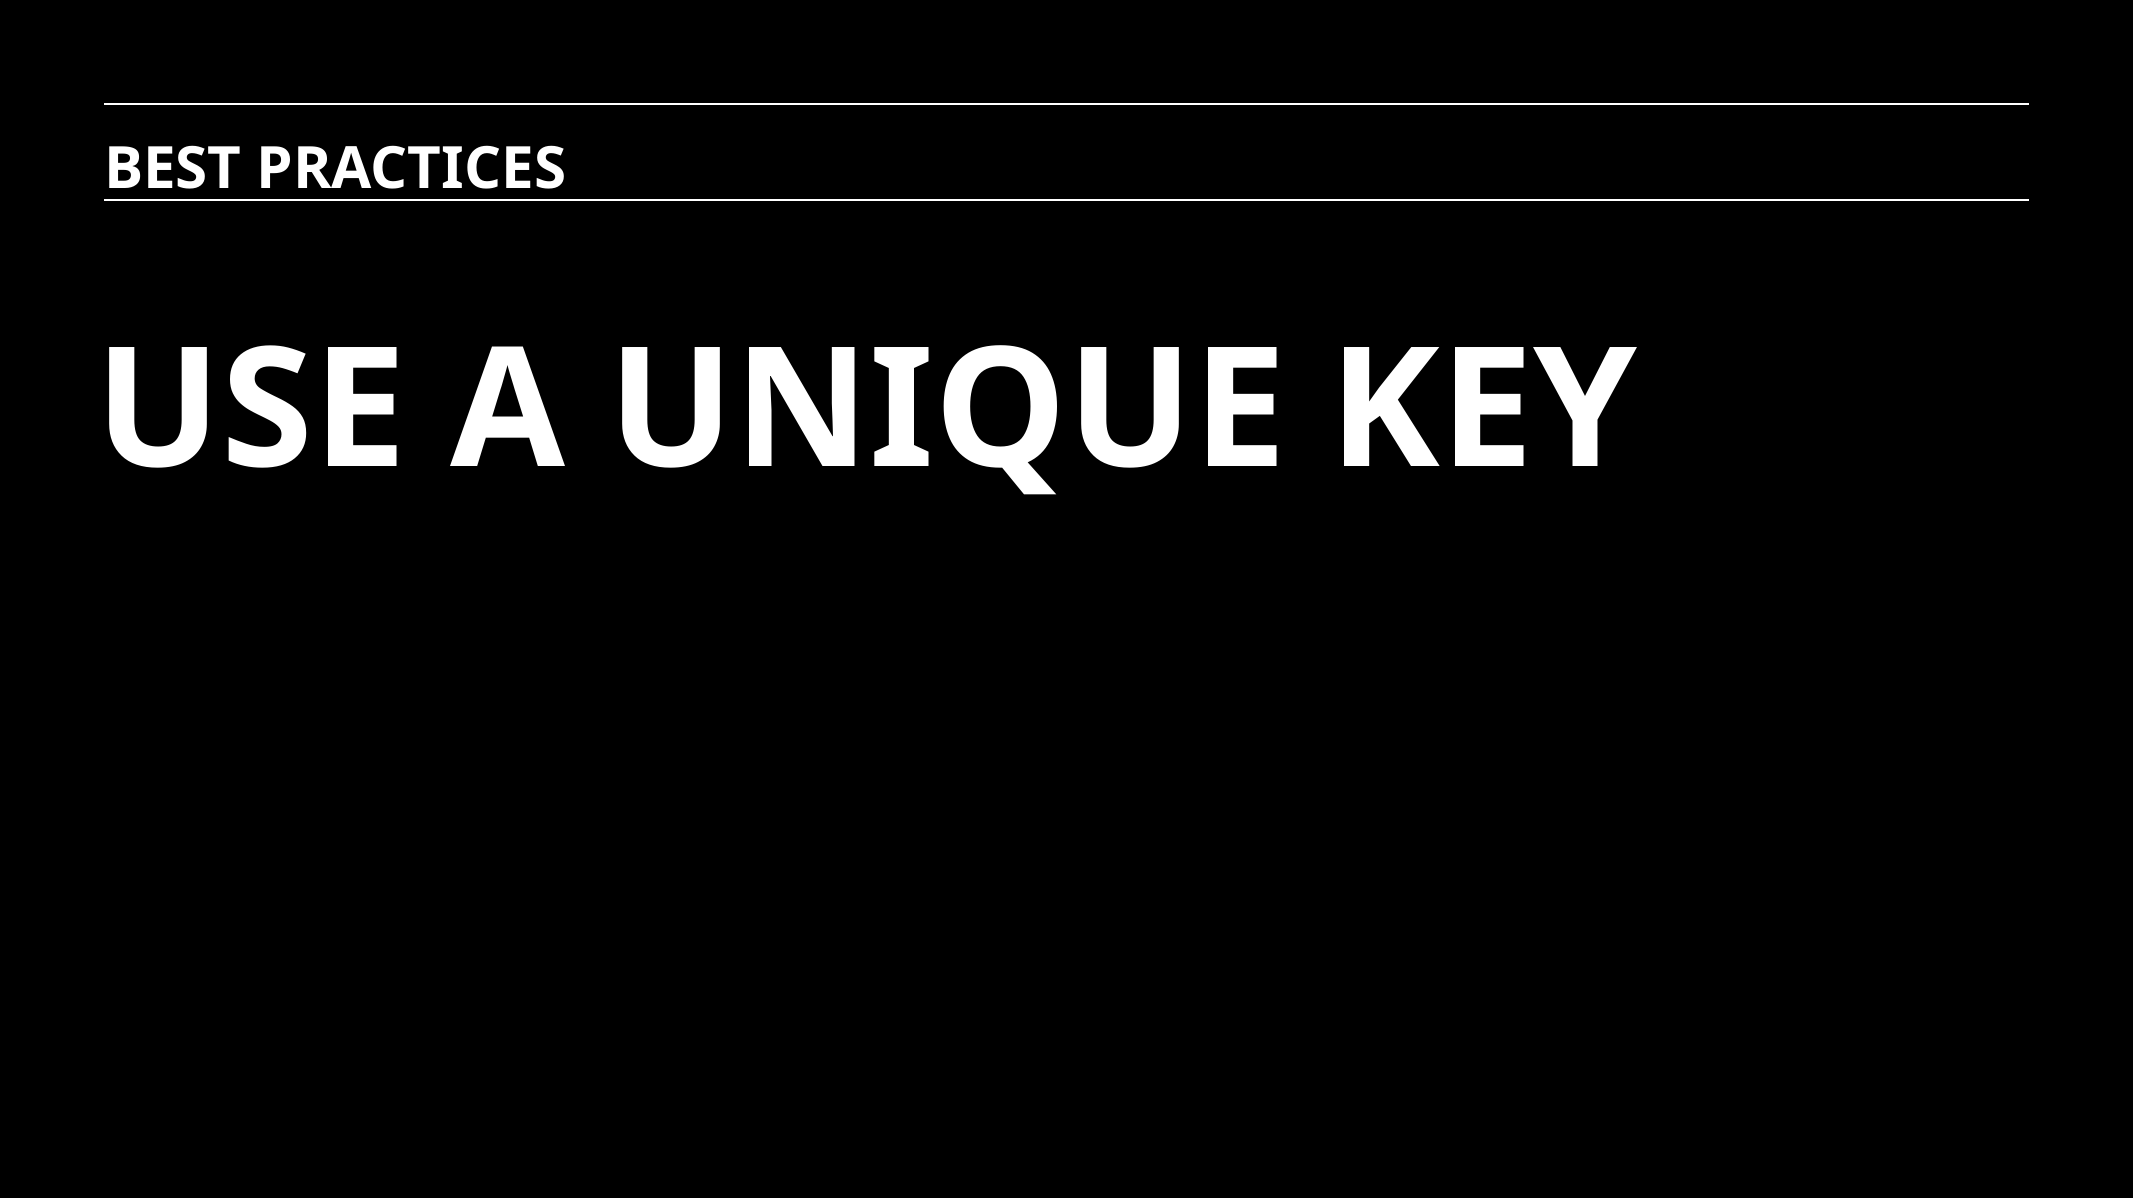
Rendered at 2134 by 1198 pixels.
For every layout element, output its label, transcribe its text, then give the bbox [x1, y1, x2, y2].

text_box USE A UNIQUE KEY [95, 269, 2038, 928]
text_box BEST PRACTICES [104, 120, 1371, 192]
